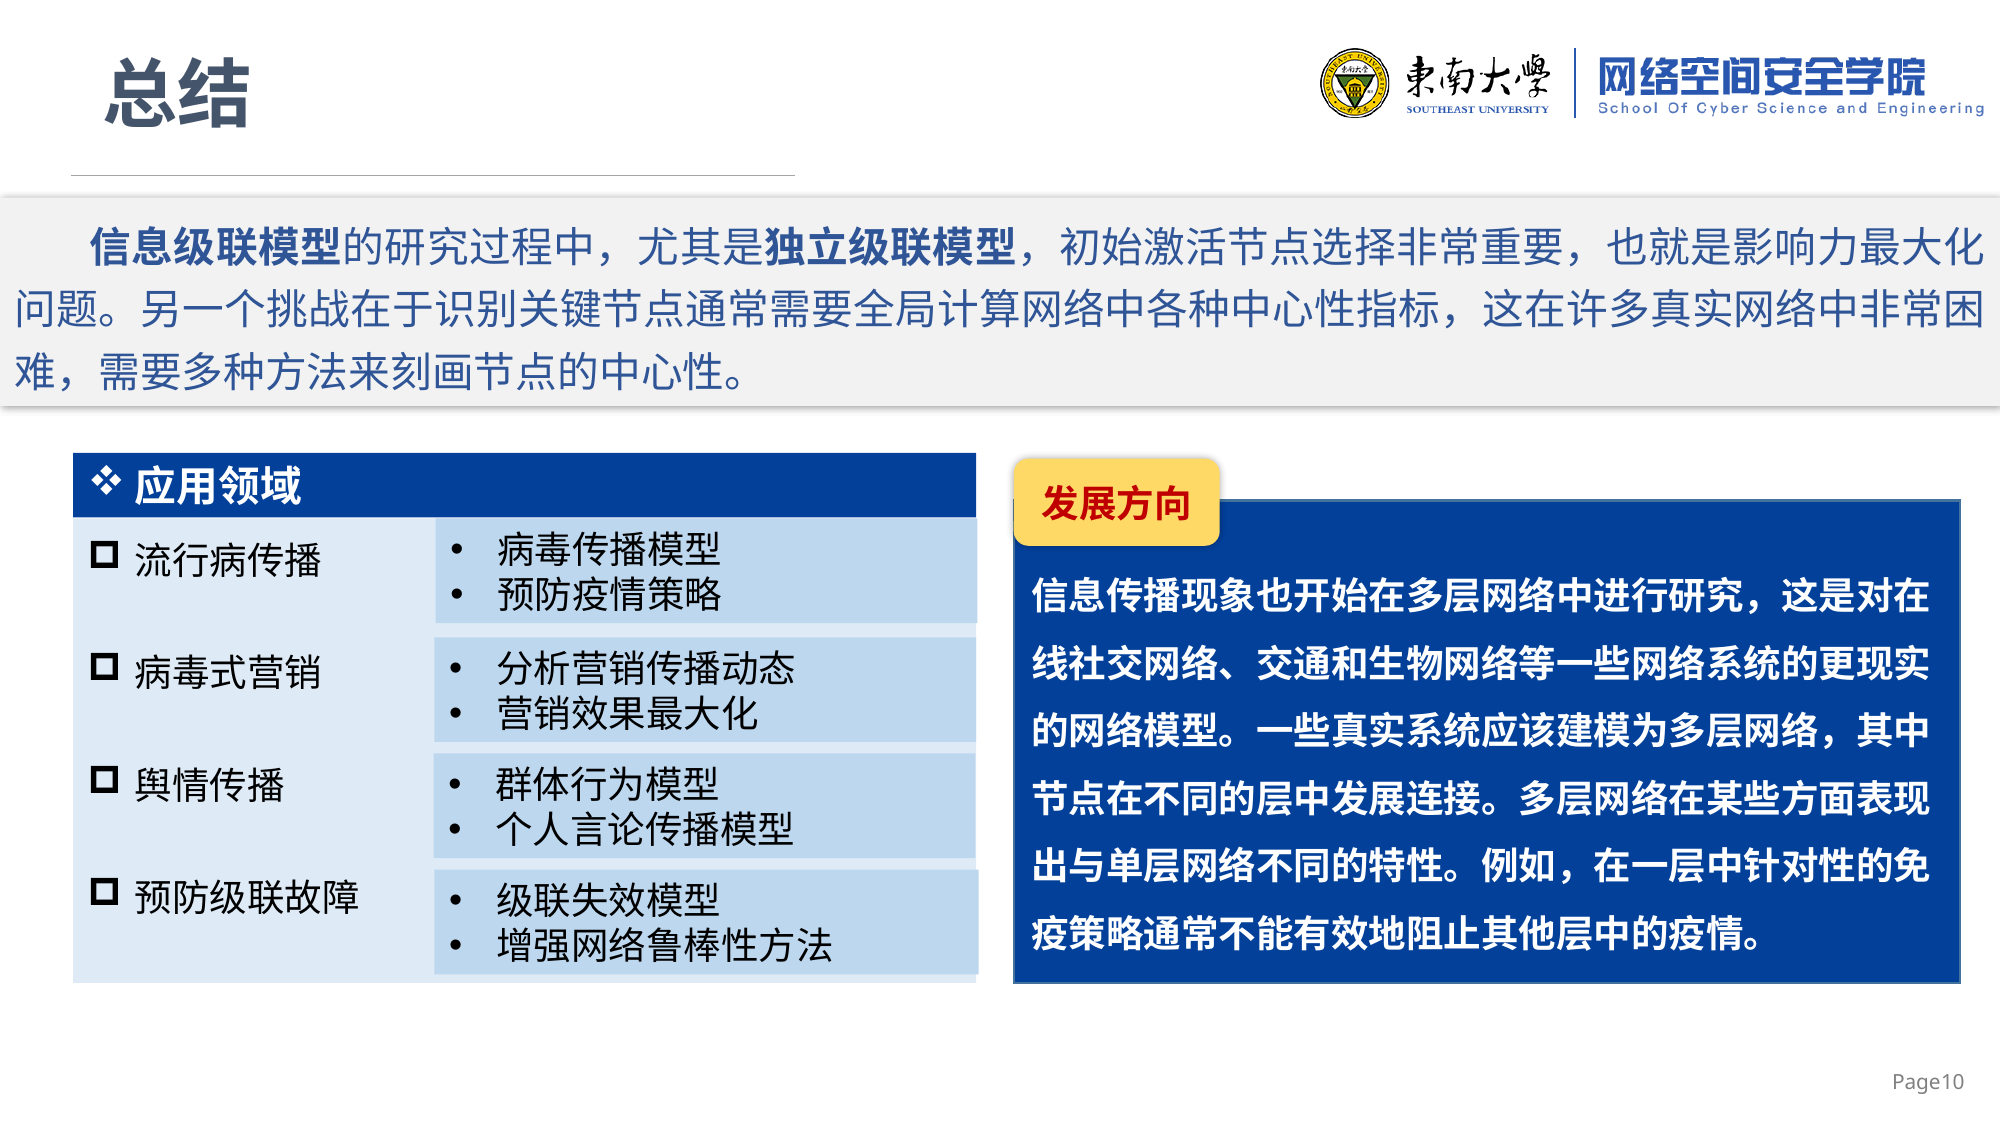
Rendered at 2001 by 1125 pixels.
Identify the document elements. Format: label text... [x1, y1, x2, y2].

picture [1320, 48, 1985, 118]
text_box 分析营销传播动态 营销效果最大化 [434, 637, 977, 742]
text_box 病毒传播模型 预防疫情策略 [435, 518, 978, 624]
text_box 流行病传播 病毒式营销 舆情传播 预防级联故障 [73, 518, 977, 983]
text_box 级联失效模型 增强网络鲁棒性方法 [434, 869, 979, 975]
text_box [1013, 458, 1961, 983]
text_box 应用领域 [73, 452, 977, 518]
text_box 信息级联模型的研究过程中，尤其是独立级联模型，初始激活节点选择非常重要，也就是影响力最大化问题。另一个挑战在于识别关键节点通常需要全局计算网络中各种中心性指标，这在许多真实网络中非常困难，需要多种方法来刻画节点的中心性。 [0, 197, 2000, 407]
text_box 群体行为模型 个人言论传播模型 [433, 753, 976, 859]
text_box 总结 [73, 38, 1243, 144]
